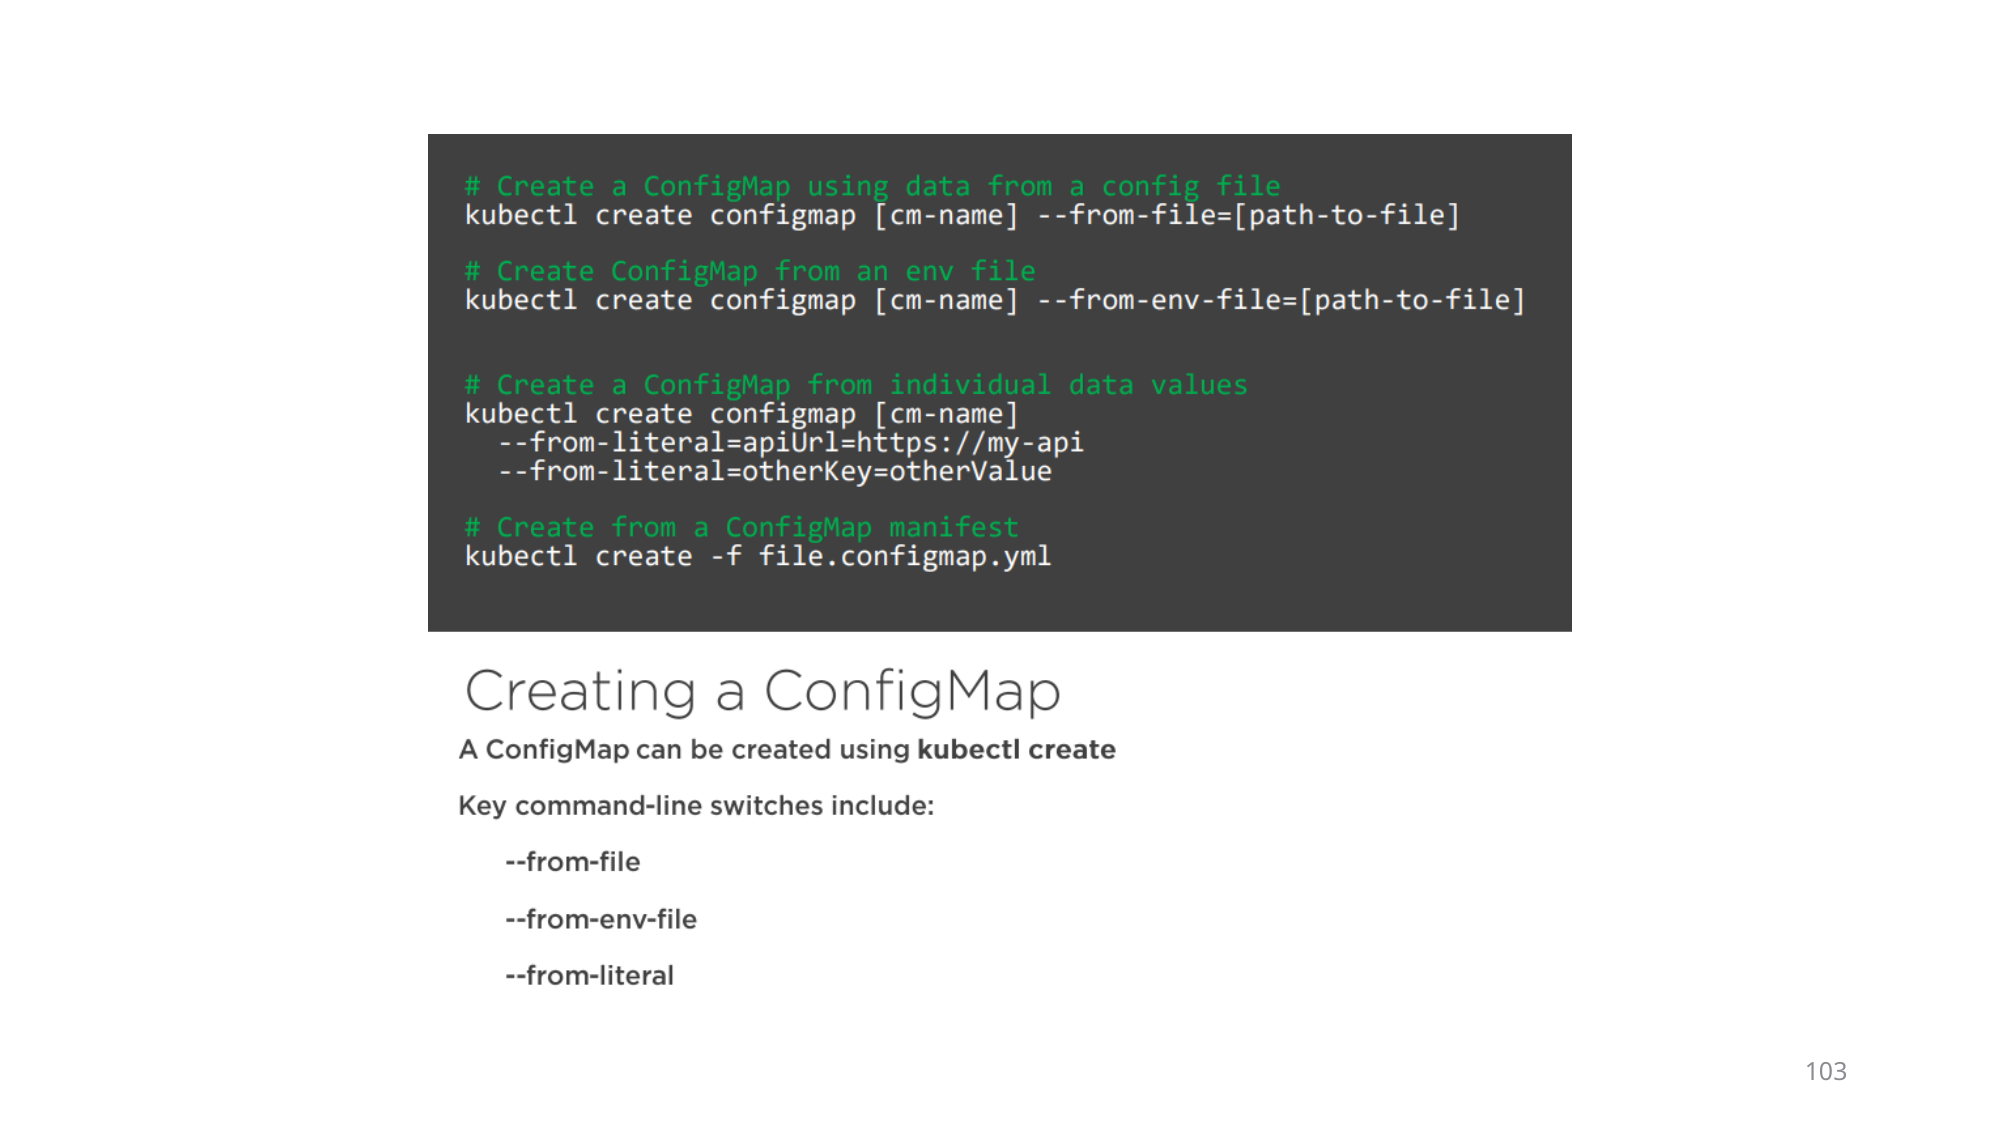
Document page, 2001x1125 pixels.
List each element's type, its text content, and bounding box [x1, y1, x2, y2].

slide_number 103 [1412, 1042, 1863, 1103]
picture [428, 134, 1572, 1011]
